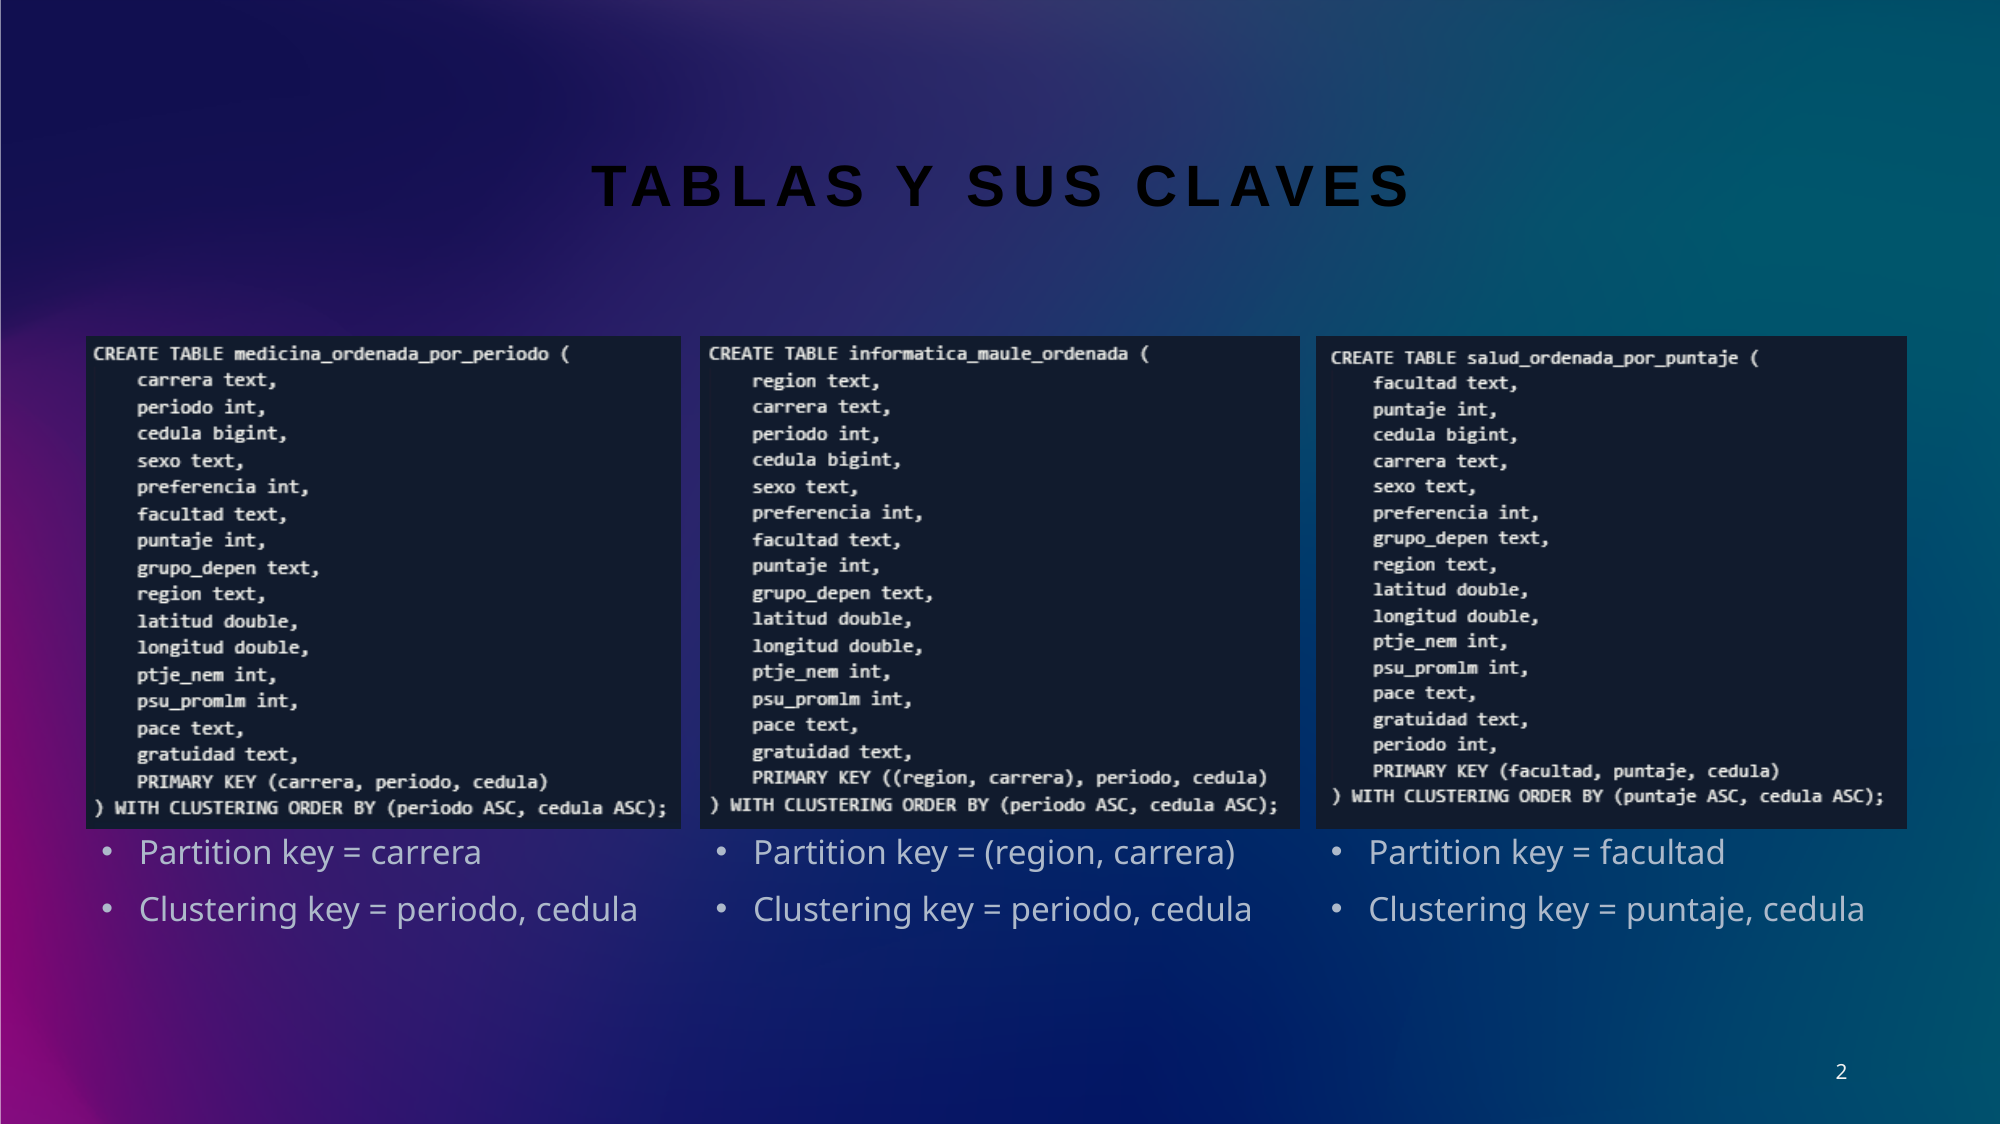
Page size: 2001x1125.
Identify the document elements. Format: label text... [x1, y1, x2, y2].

picture [0, 0, 1913, 1125]
text_box Partition key = (region, carrera) Clustering key = periodo, cedula [700, 829, 1299, 1125]
text_box Partition key = facultad Clustering key = puntaje, cedula [1316, 829, 1907, 1125]
text_box Partition key = carrera Clustering key = periodo, cedula [86, 829, 681, 1125]
title Tablas y sus claves [402, 53, 1598, 295]
